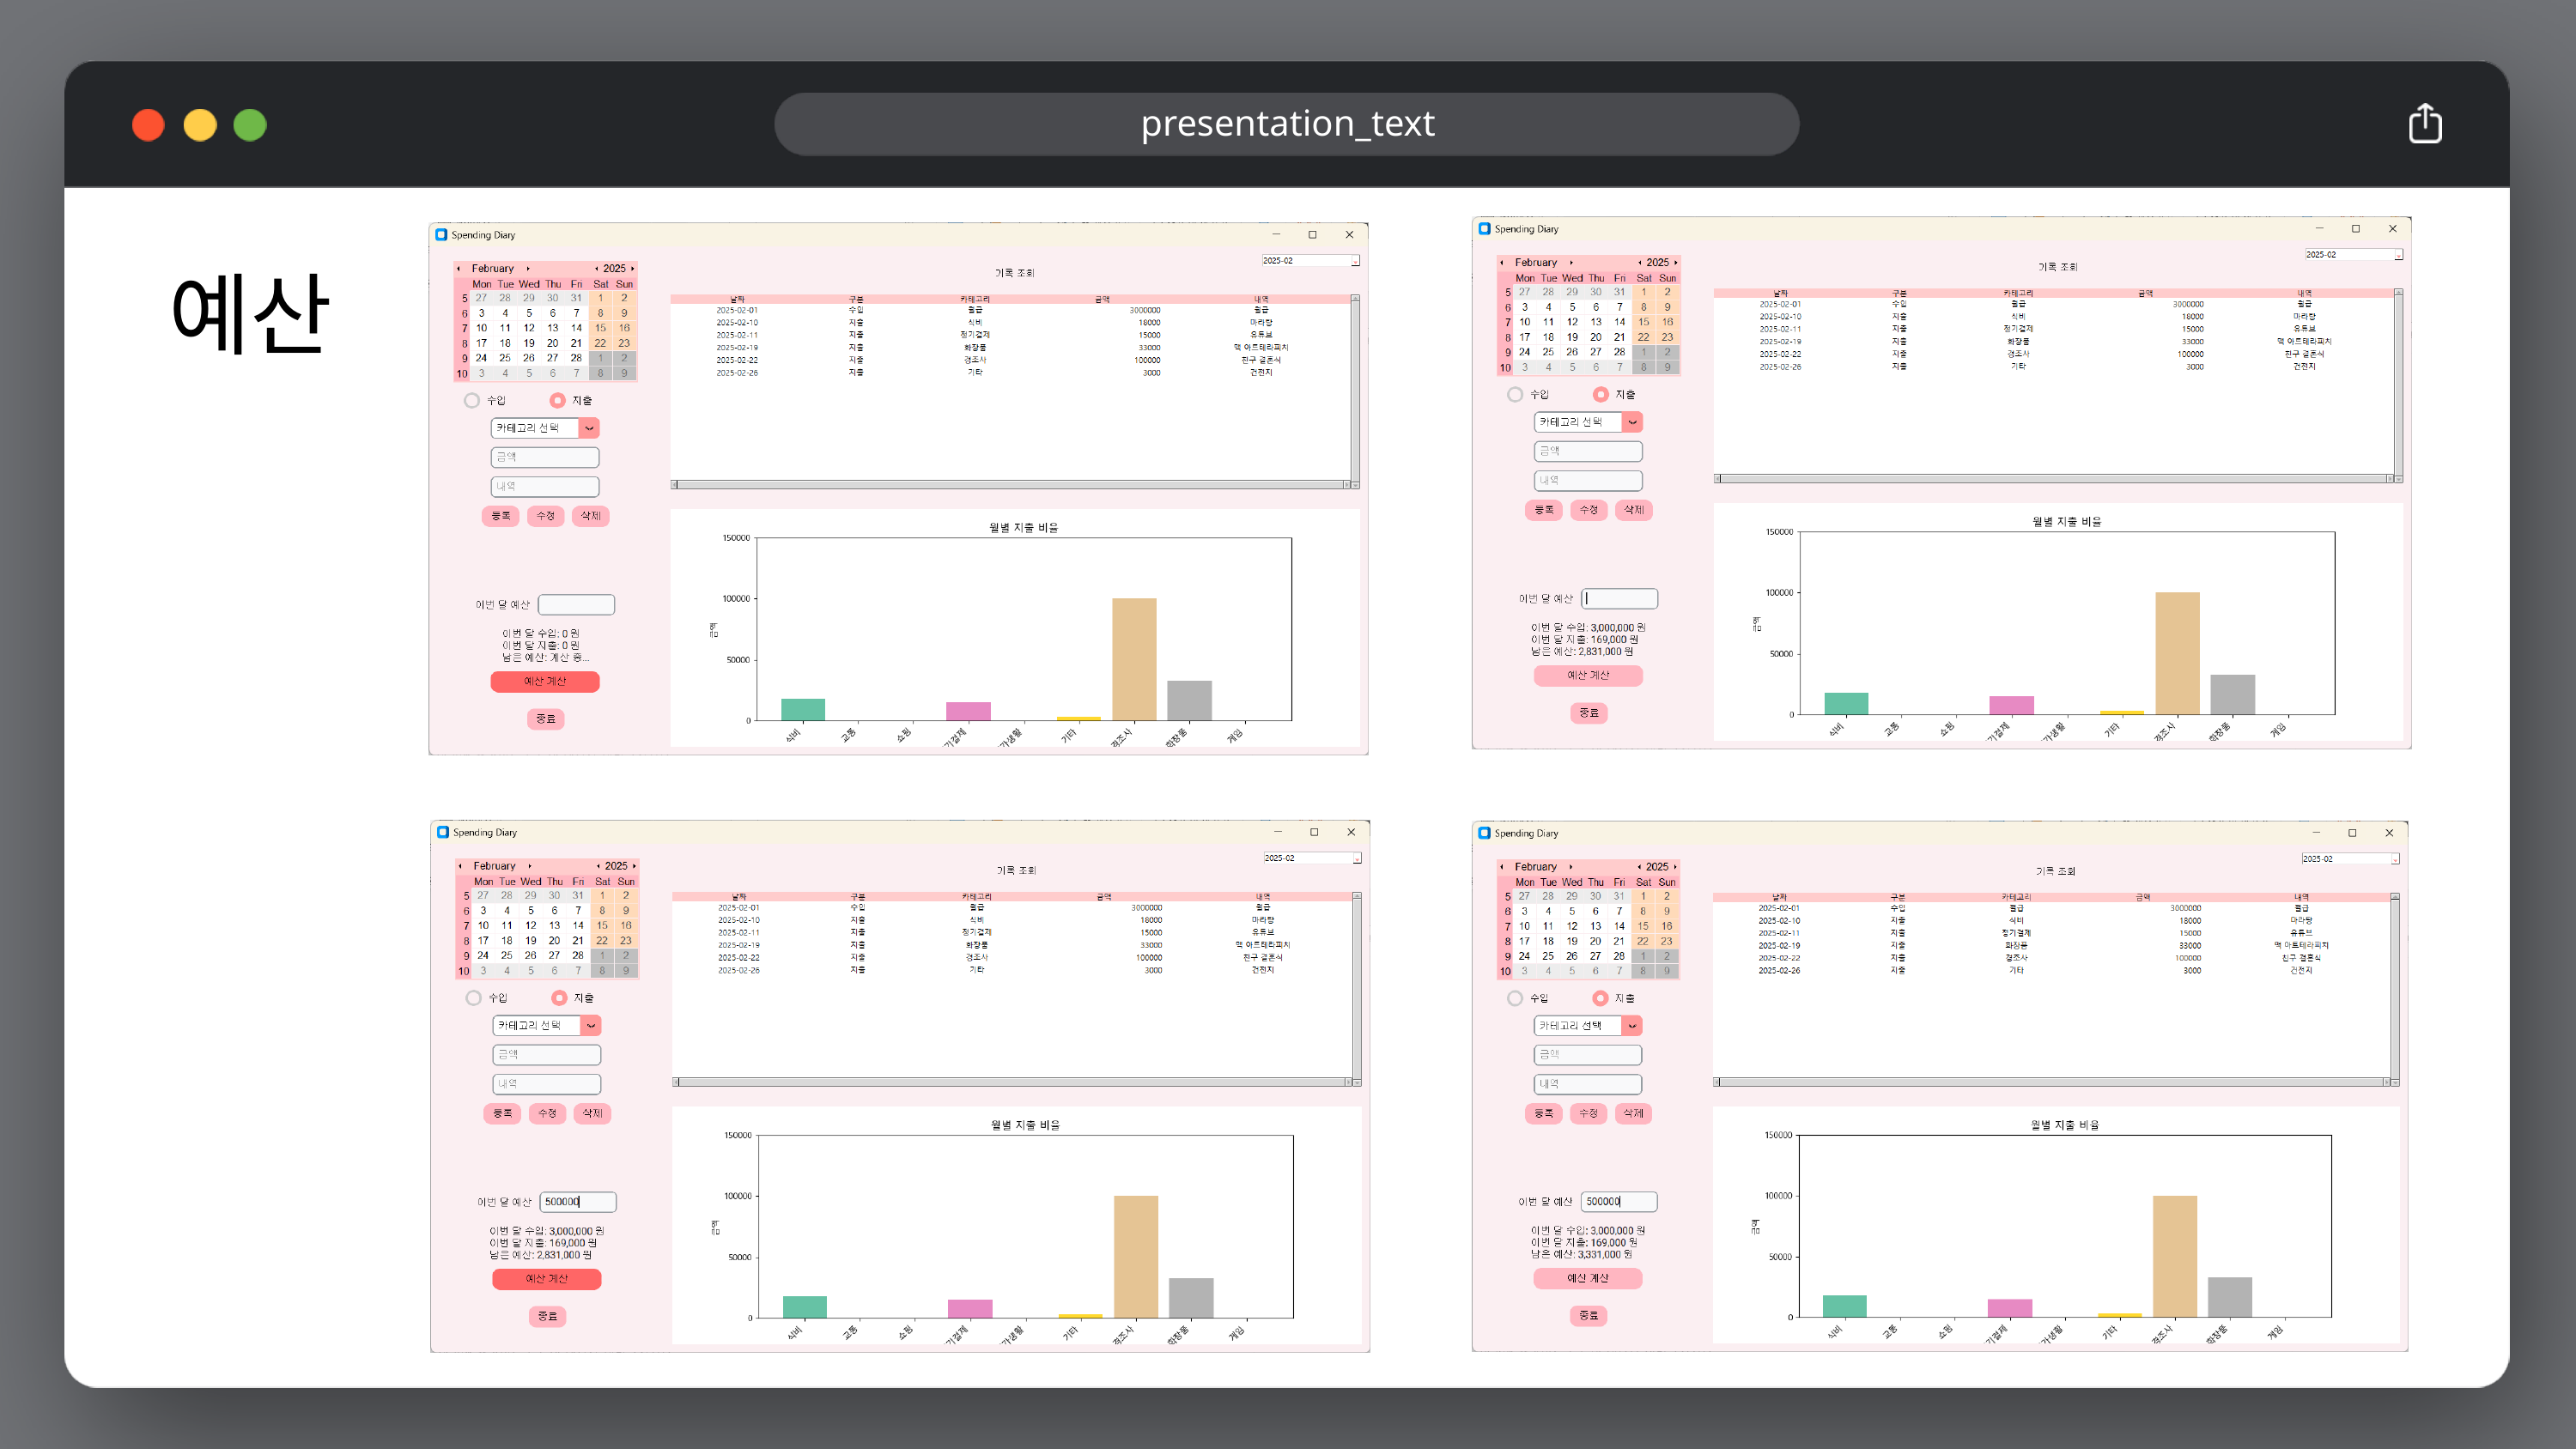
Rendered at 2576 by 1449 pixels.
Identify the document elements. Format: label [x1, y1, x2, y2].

picture [64, 60, 2511, 1388]
